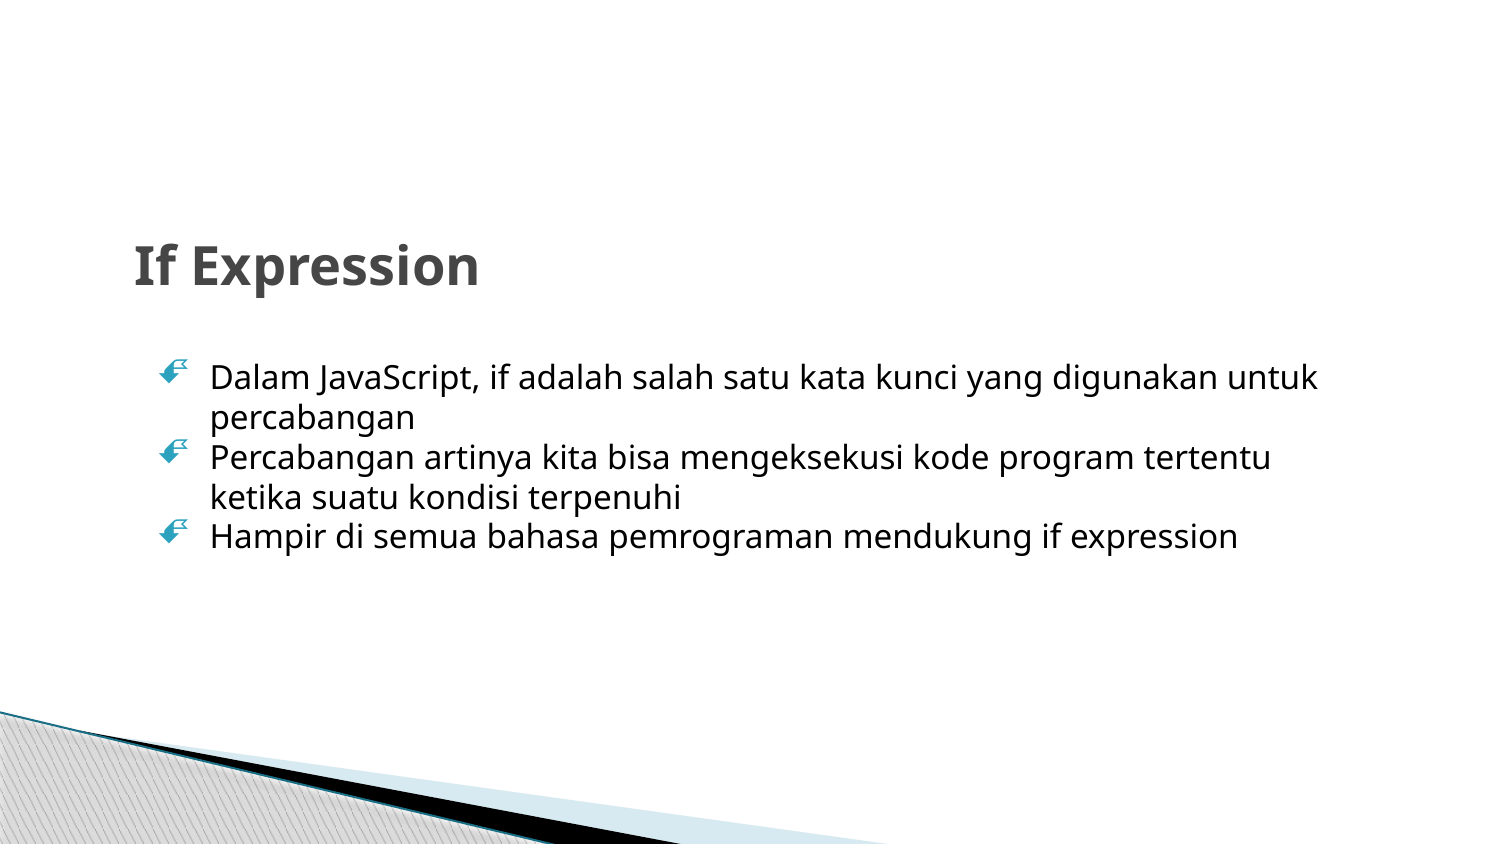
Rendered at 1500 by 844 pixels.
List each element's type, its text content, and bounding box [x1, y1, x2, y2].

list Dalam JavaScript, if adalah salah satu kata kunci yang digunakan untuk percabangan Percabangan artinya kita bisa mengeksekusi kode program tertentu ketika suatu kondisi terpenuhi Hampir di semua bahasa pemrograman mendukung if expression [119, 341, 1381, 712]
title If Expression [119, 216, 1381, 305]
